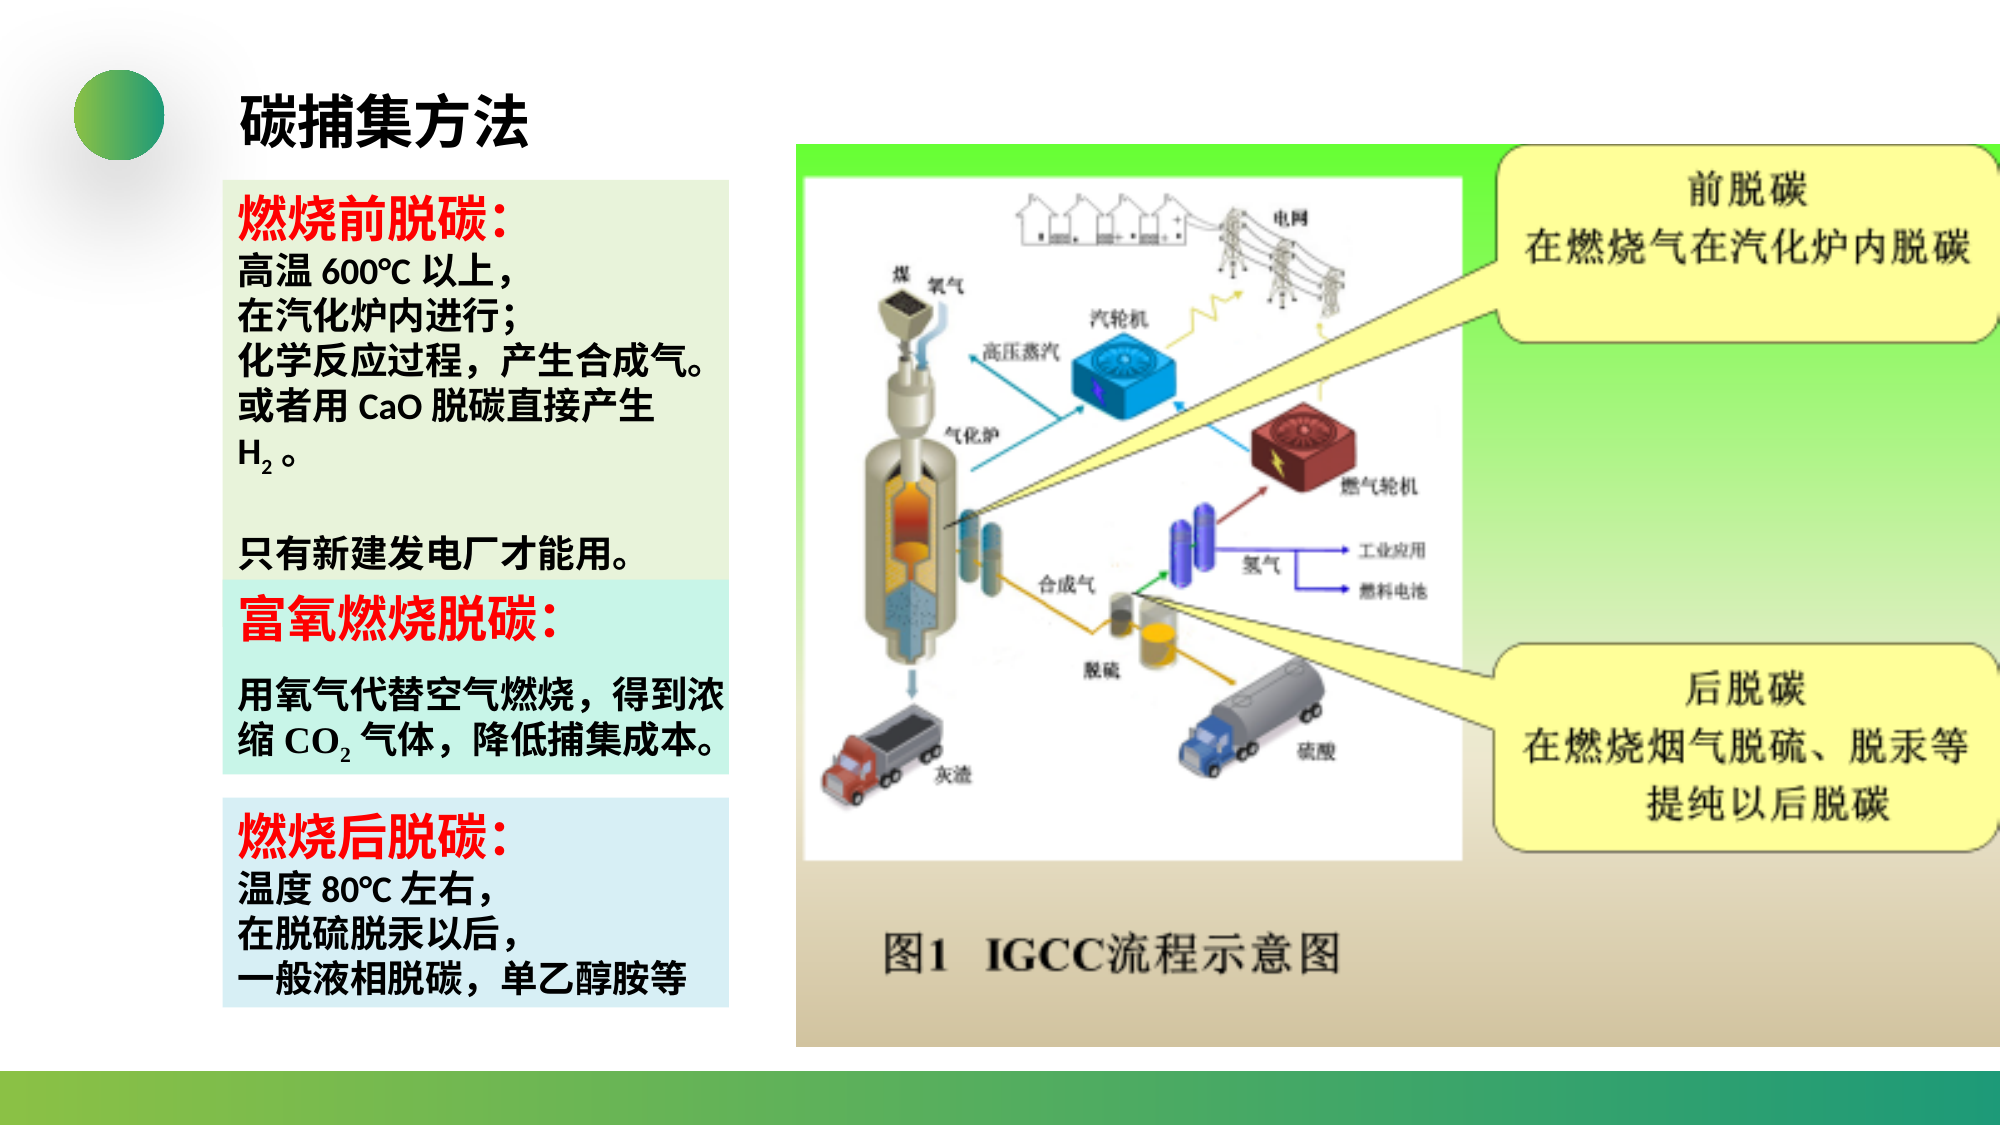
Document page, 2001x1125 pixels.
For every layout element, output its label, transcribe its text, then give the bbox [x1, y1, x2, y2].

text_box 碳捕集方法 [224, 77, 546, 163]
text_box 富氧燃烧脱碳： [222, 579, 729, 663]
text_box [0, 1071, 2000, 1125]
text_box 燃烧前脱碳： 高温600°C以上， 在汽化炉内进行； 化学反应过程，产生合成气。 或者用CaO脱碳直接产生H2。 只有新建发电厂才能用。 例如：IGCC [222, 179, 729, 579]
picture [796, 144, 2000, 1047]
text_box 用氧气代替空气燃烧，得到浓缩CO2气体，降低捕集成本。 [222, 663, 747, 775]
text_box 燃烧后脱碳： 温度80°C左右， 在脱硫脱汞以后， 一般液相脱碳，单乙醇胺等 [222, 797, 729, 1008]
text_box [73, 68, 166, 162]
